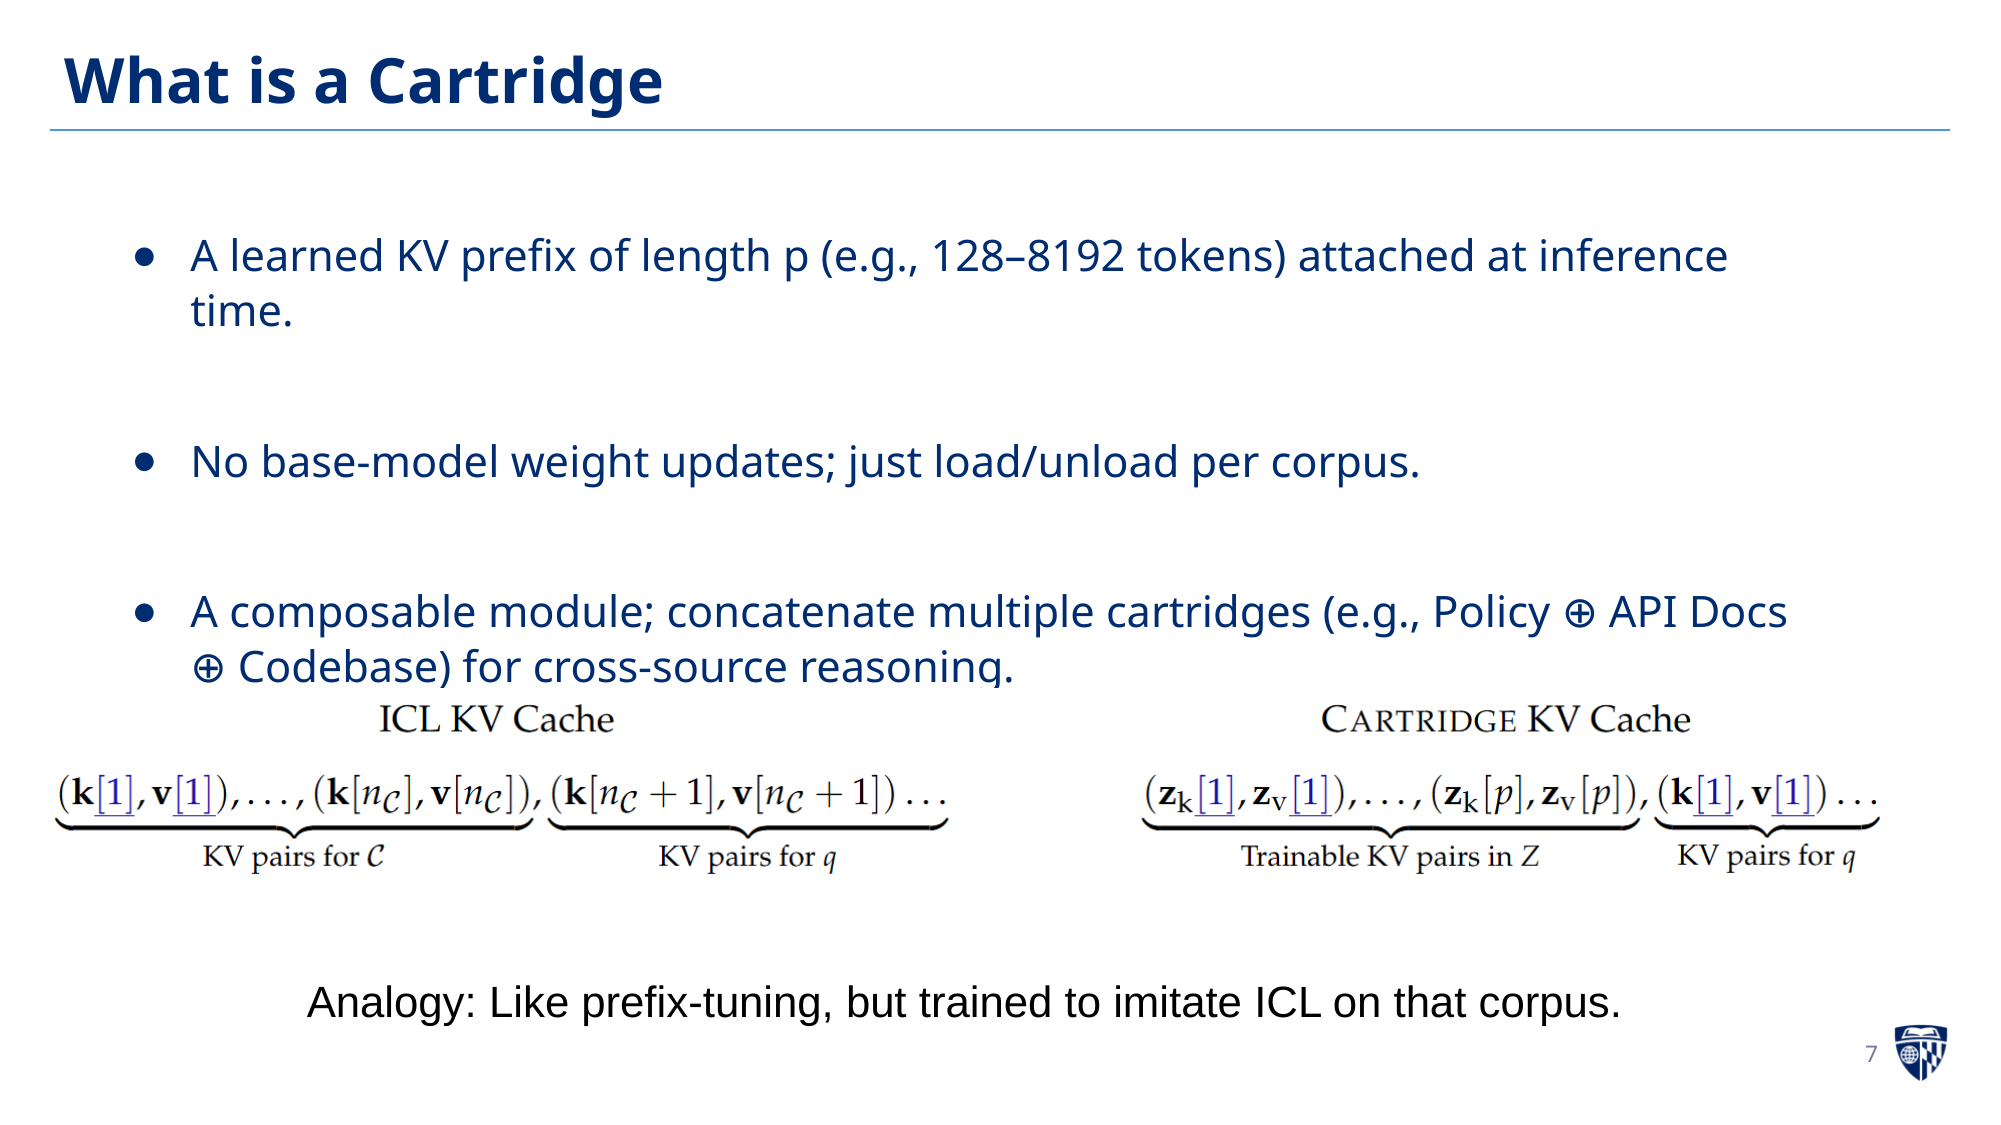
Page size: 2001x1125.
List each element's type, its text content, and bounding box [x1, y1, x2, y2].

list A learned KV prefix of length p (e.g., 128–8192 tokens) attached at inference time. No base‑model weight updates; just load/unload per corpus. A composable module; concatenate multiple cartridges (e.g., Policy ⊕ API Docs ⊕ Codebase) for cross‑source reasoning. [100, 218, 1831, 687]
title What is a Cartridge [49, 40, 1951, 127]
picture [35, 688, 1896, 890]
picture [1892, 1022, 1951, 1085]
list Analogy: Like prefix‑tuning, but trained to imitate ICL on that corpus. [100, 963, 1831, 1050]
slide_number ‹#› [1676, 1025, 1879, 1085]
